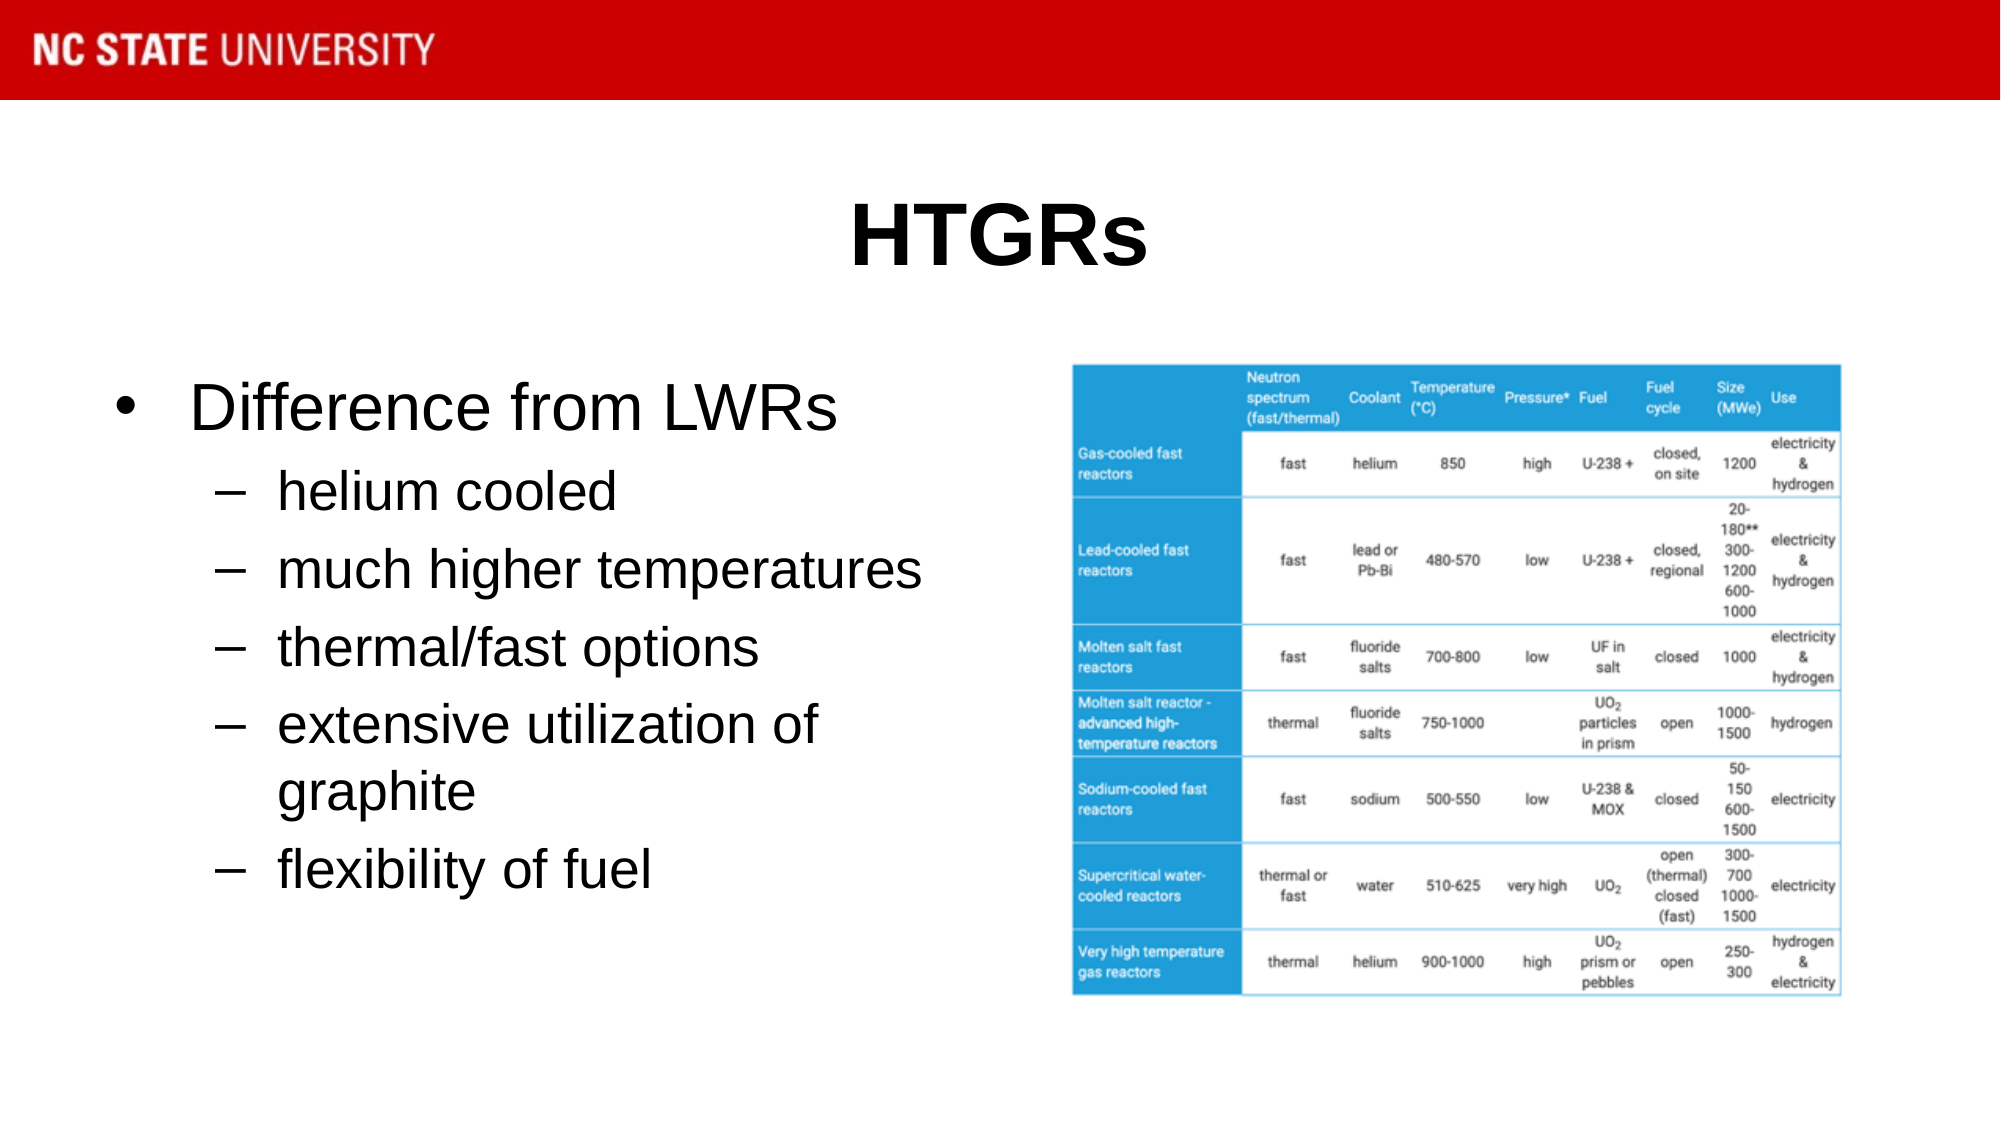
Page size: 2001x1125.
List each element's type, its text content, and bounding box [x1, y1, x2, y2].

title HTGRs [99, 142, 1900, 318]
list Difference from LWRs helium cooled much higher temperatures thermal/fast options extensive utilization of graphite flexibility of fuel [99, 356, 984, 1005]
picture [0, 0, 2001, 100]
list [1063, 356, 1853, 1006]
